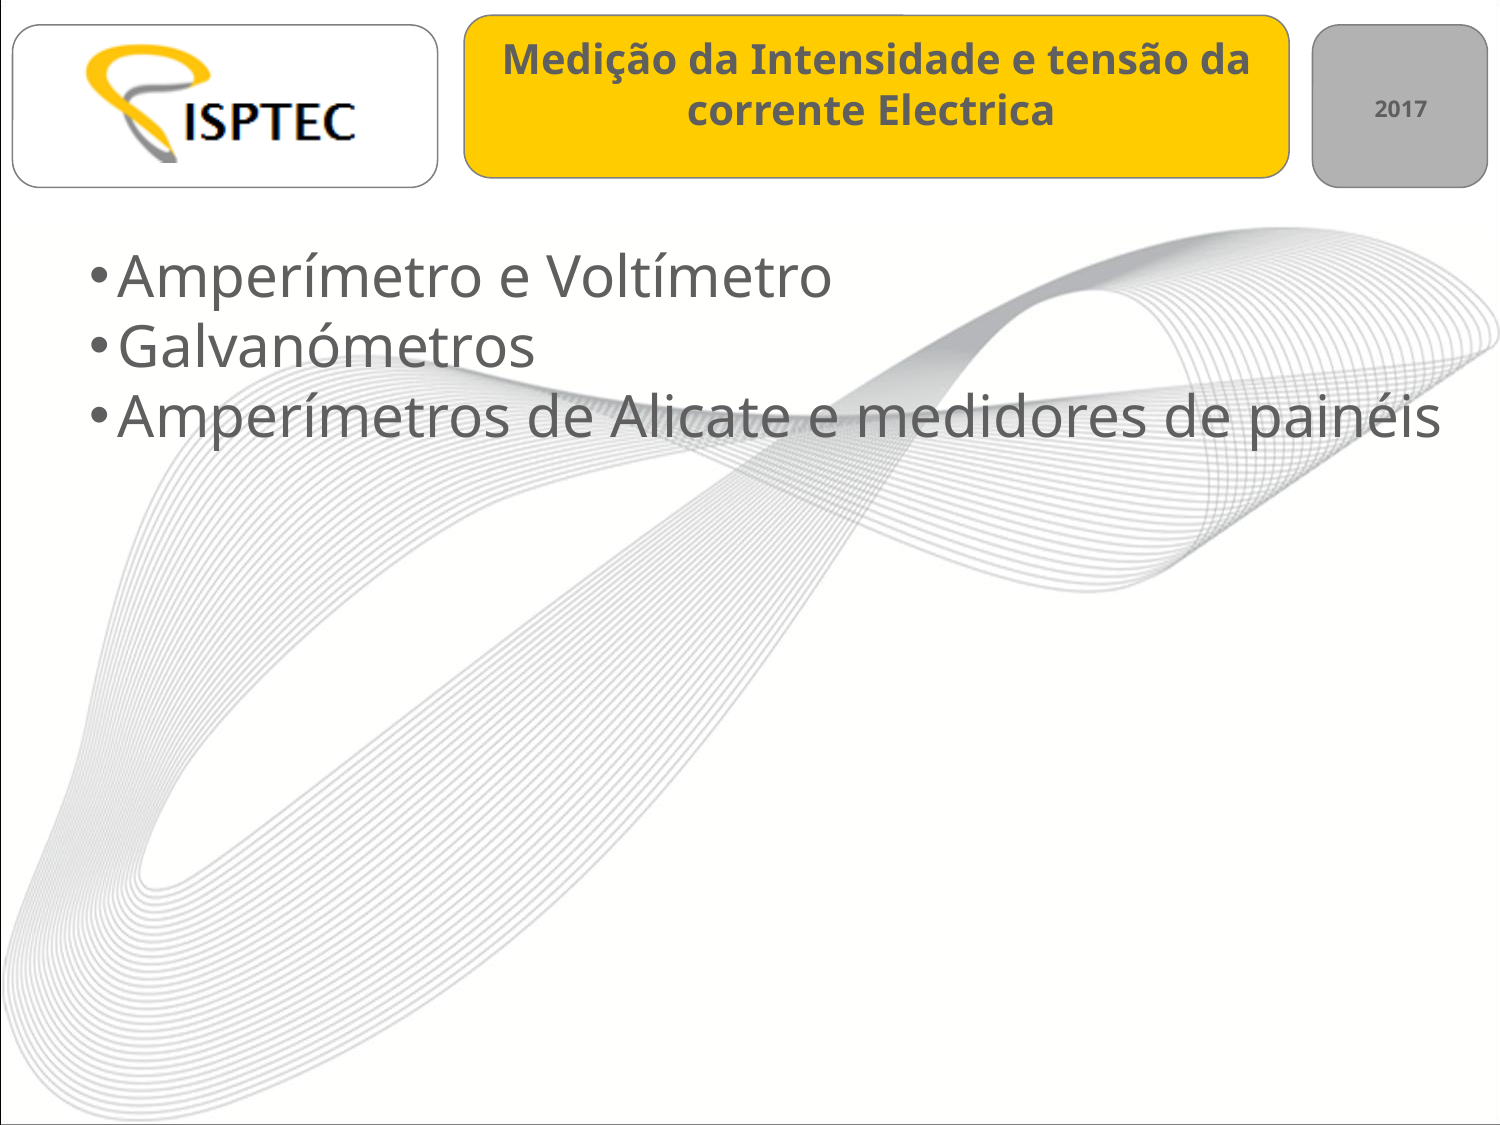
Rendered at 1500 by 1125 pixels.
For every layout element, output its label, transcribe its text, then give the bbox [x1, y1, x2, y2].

text_box 2017 [1319, 87, 1483, 130]
text_box [464, 15, 1290, 178]
text_box [12, 24, 438, 188]
text_box [1312, 24, 1488, 188]
picture [0, 0, 1500, 1125]
text_box Amperímetro e Voltímetro Galvanómetros Amperímetros de Alicate e medidores de painéis [74, 231, 1472, 457]
text_box Medição da Intensidade e tensão da corrente Electrica [478, 25, 1275, 141]
text_box [66, 207, 1472, 400]
